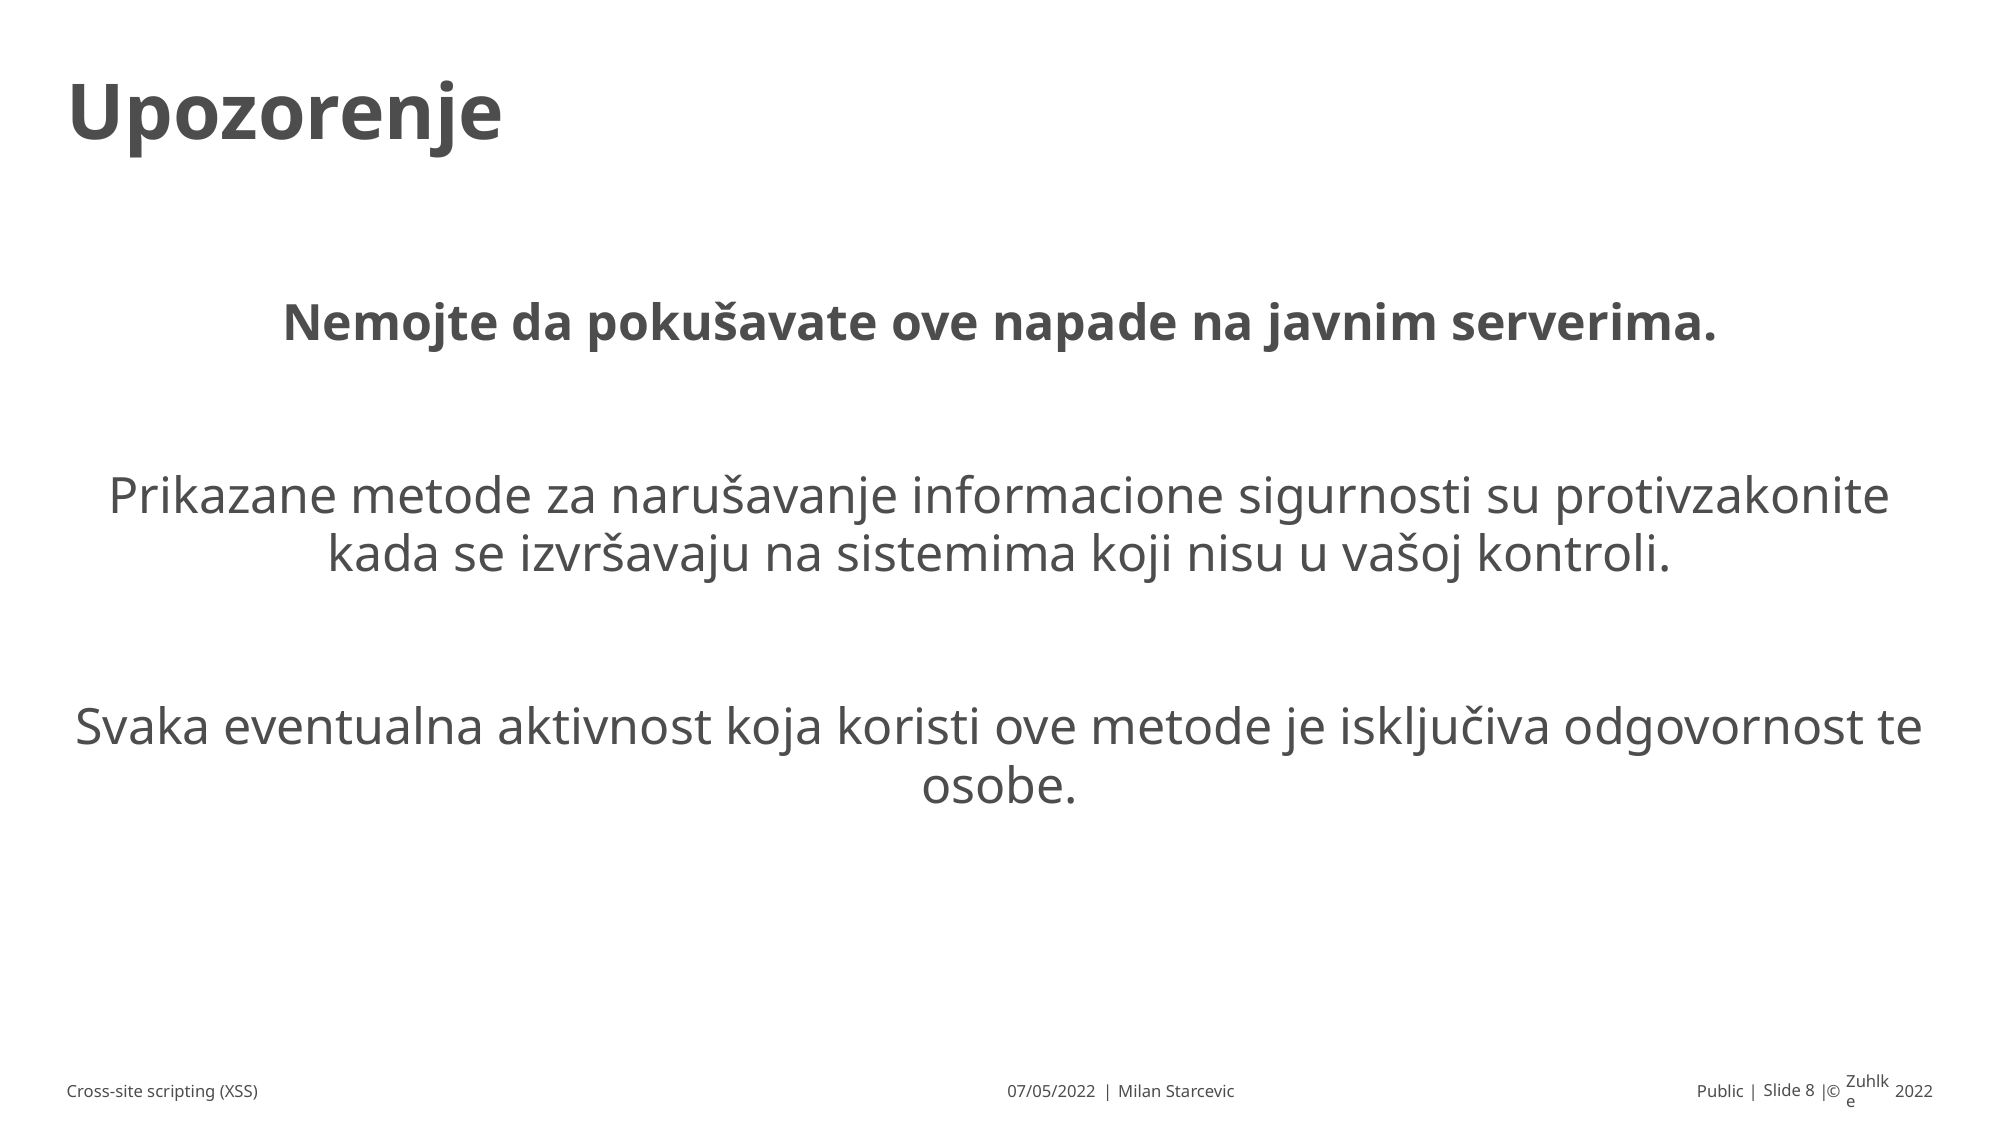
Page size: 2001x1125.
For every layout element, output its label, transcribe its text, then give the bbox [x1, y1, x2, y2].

title Upozorenje [66, 66, 1934, 177]
list Nemojte da pokušavate ove napade na javnim serverima. Prikazane metode za narušavanje informacione sigurnosti su protivzakonite kada se izvršavaju na sistemima koji nisu u vašoj kontroli. Svaka eventualna aktivnost koja koristi ove metode je isključiva odgovornost te osobe. [66, 293, 1934, 1059]
